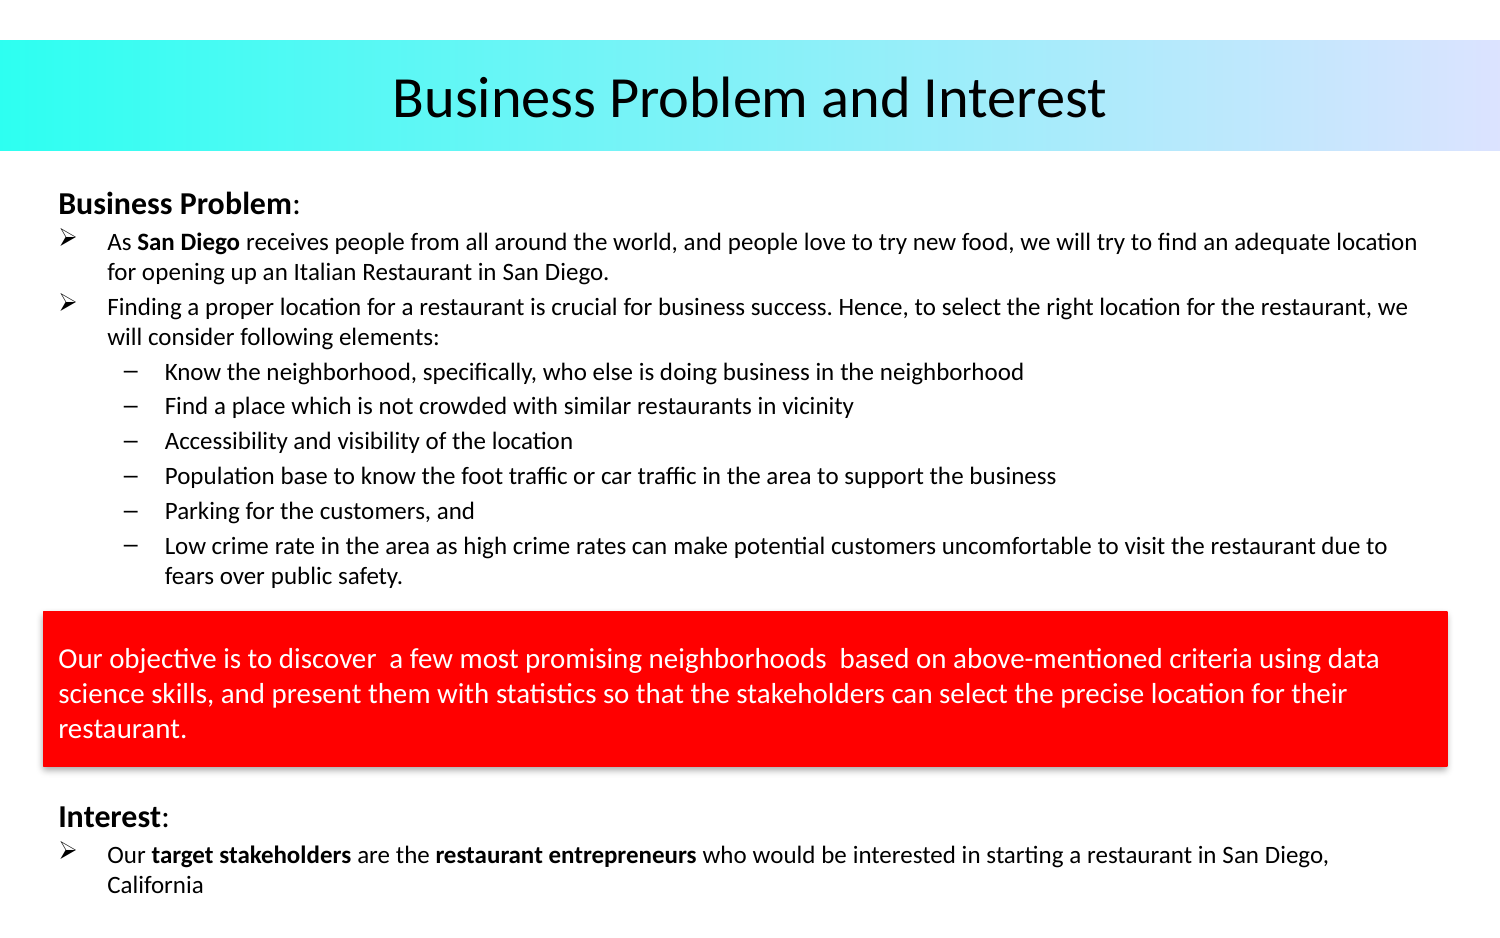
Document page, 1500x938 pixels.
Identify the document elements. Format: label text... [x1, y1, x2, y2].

list Business Problem: As San Diego receives people from all around the world, and people love to try new food, we will try to find an adequate location for opening up an Italian Restaurant in San Diego. Finding a proper location for a restaurant is crucial for business success. Hence, to select the right location for the restaurant, we will consider following elements: Know the neighborhood, specifically, who else is doing business in the neighborhood Find a place which is not crowded with similar restaurants in vicinity Accessibility and visibility of the location Population base to know the foot traffic or car traffic in the area to support the business Parking for the customers, and Low crime rate in the area as high crime rates can make potential customers uncomfortable to visit the restaurant due to fears over public safety. Our objective is to discover a few most promising neighborhoods based on above-mentioned criteria using data science skills, and present them with statistics so that the stakeholders can select the precise location for their restaurant. Interest: Our target stakeholders are the restaurant entrepreneurs who would be interested in starting a restaurant in San Diego, California [43, 174, 1448, 914]
title Business Problem and Interest [75, 37, 1425, 151]
